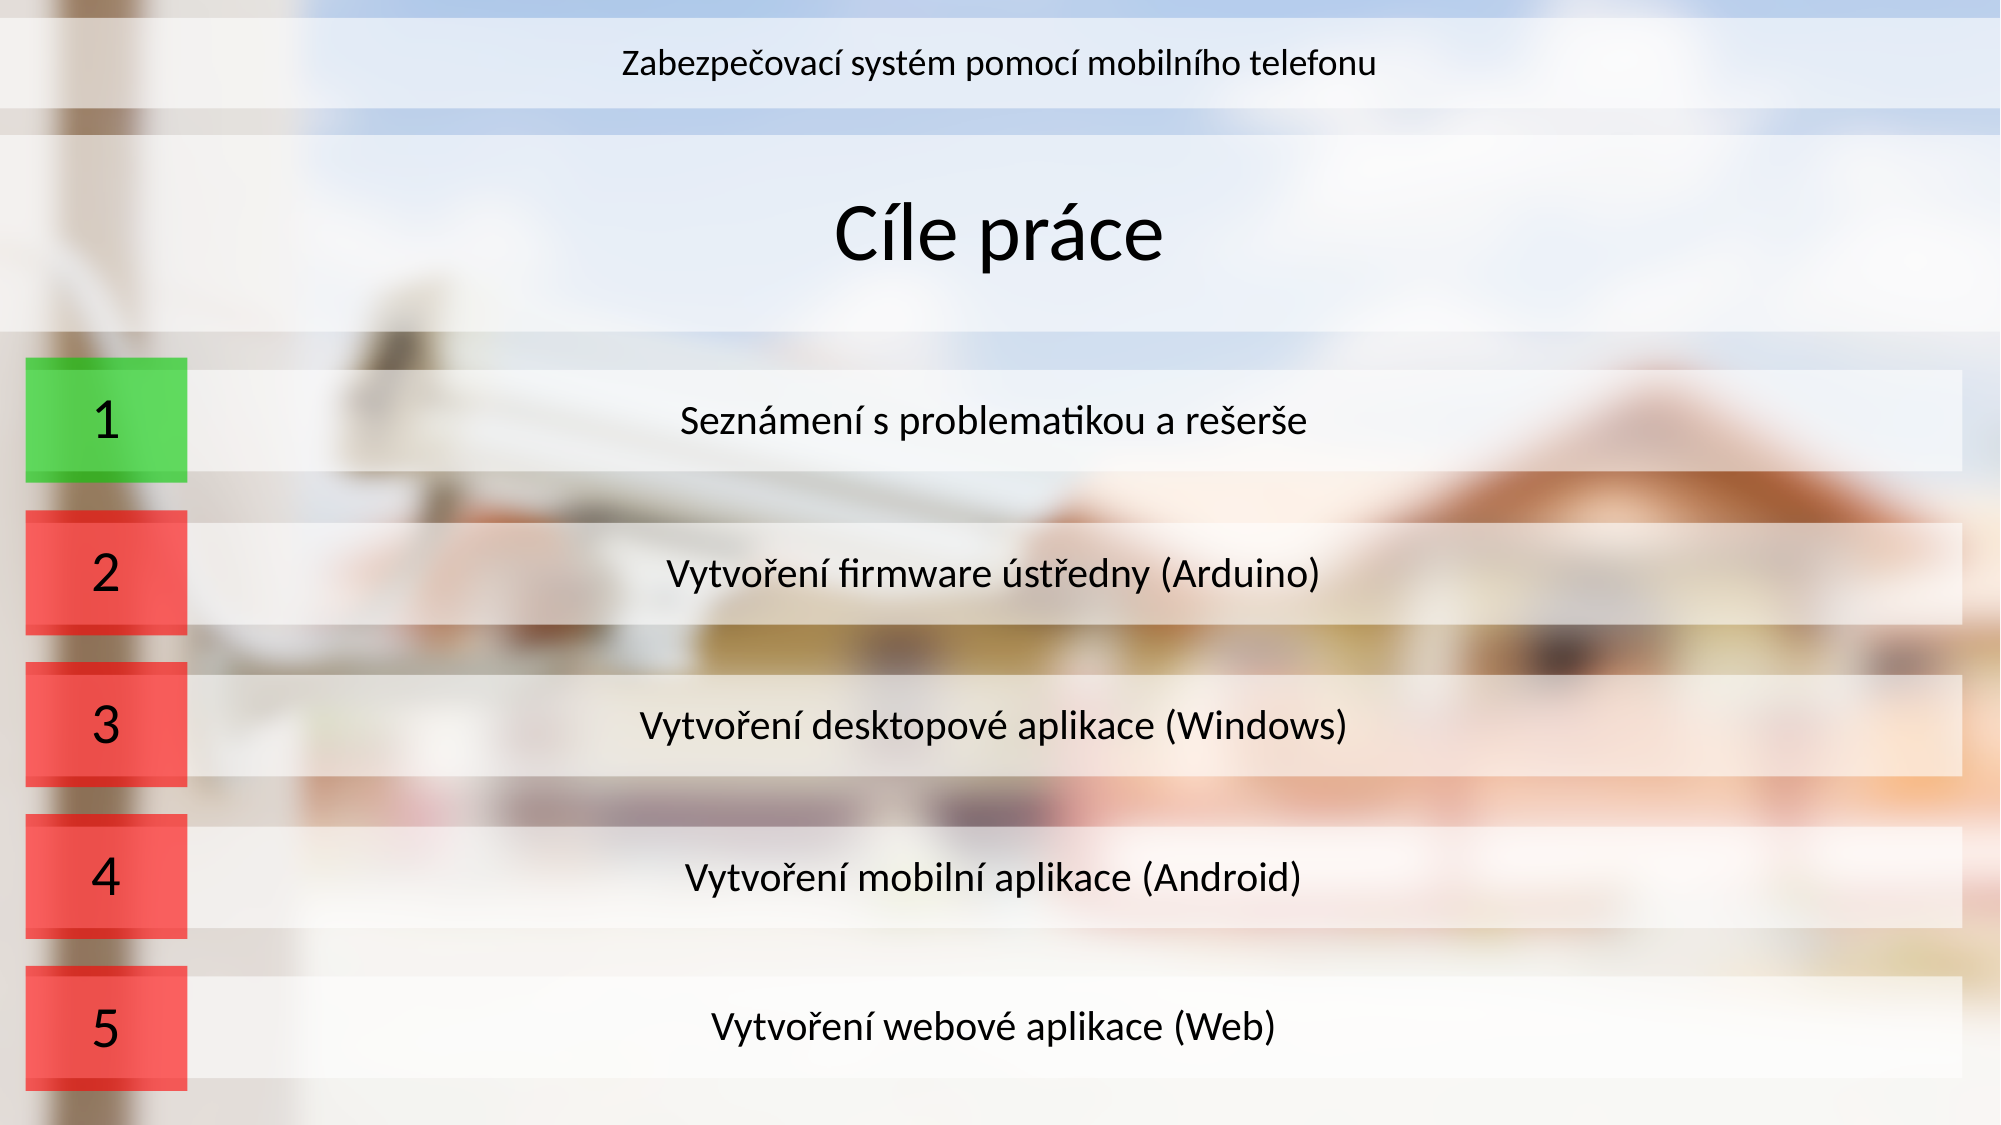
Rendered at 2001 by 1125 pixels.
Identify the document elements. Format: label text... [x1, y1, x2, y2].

text_box 1 [25, 357, 188, 483]
text_box 3 [25, 662, 188, 788]
text_box Vytvoření desktopové aplikace (Windows) [188, 674, 1963, 777]
picture [0, 0, 2001, 1125]
text_box 4 [25, 814, 188, 939]
text_box Vytvoření webové aplikace (Web) [188, 976, 1963, 1079]
text_box 5 [25, 965, 188, 1091]
text_box Vytvoření firmware ústředny (Arduino) [188, 522, 1963, 625]
text_box 2 [25, 510, 188, 636]
text_box Seznámení s problematikou a rešerše [188, 369, 1963, 472]
subtitle Zabezpečovací systém pomocí mobilního telefonu [0, 17, 2000, 109]
text_box Vytvoření mobilní aplikace (Android) [188, 826, 1963, 929]
text_box Cíle práce [0, 135, 2000, 332]
